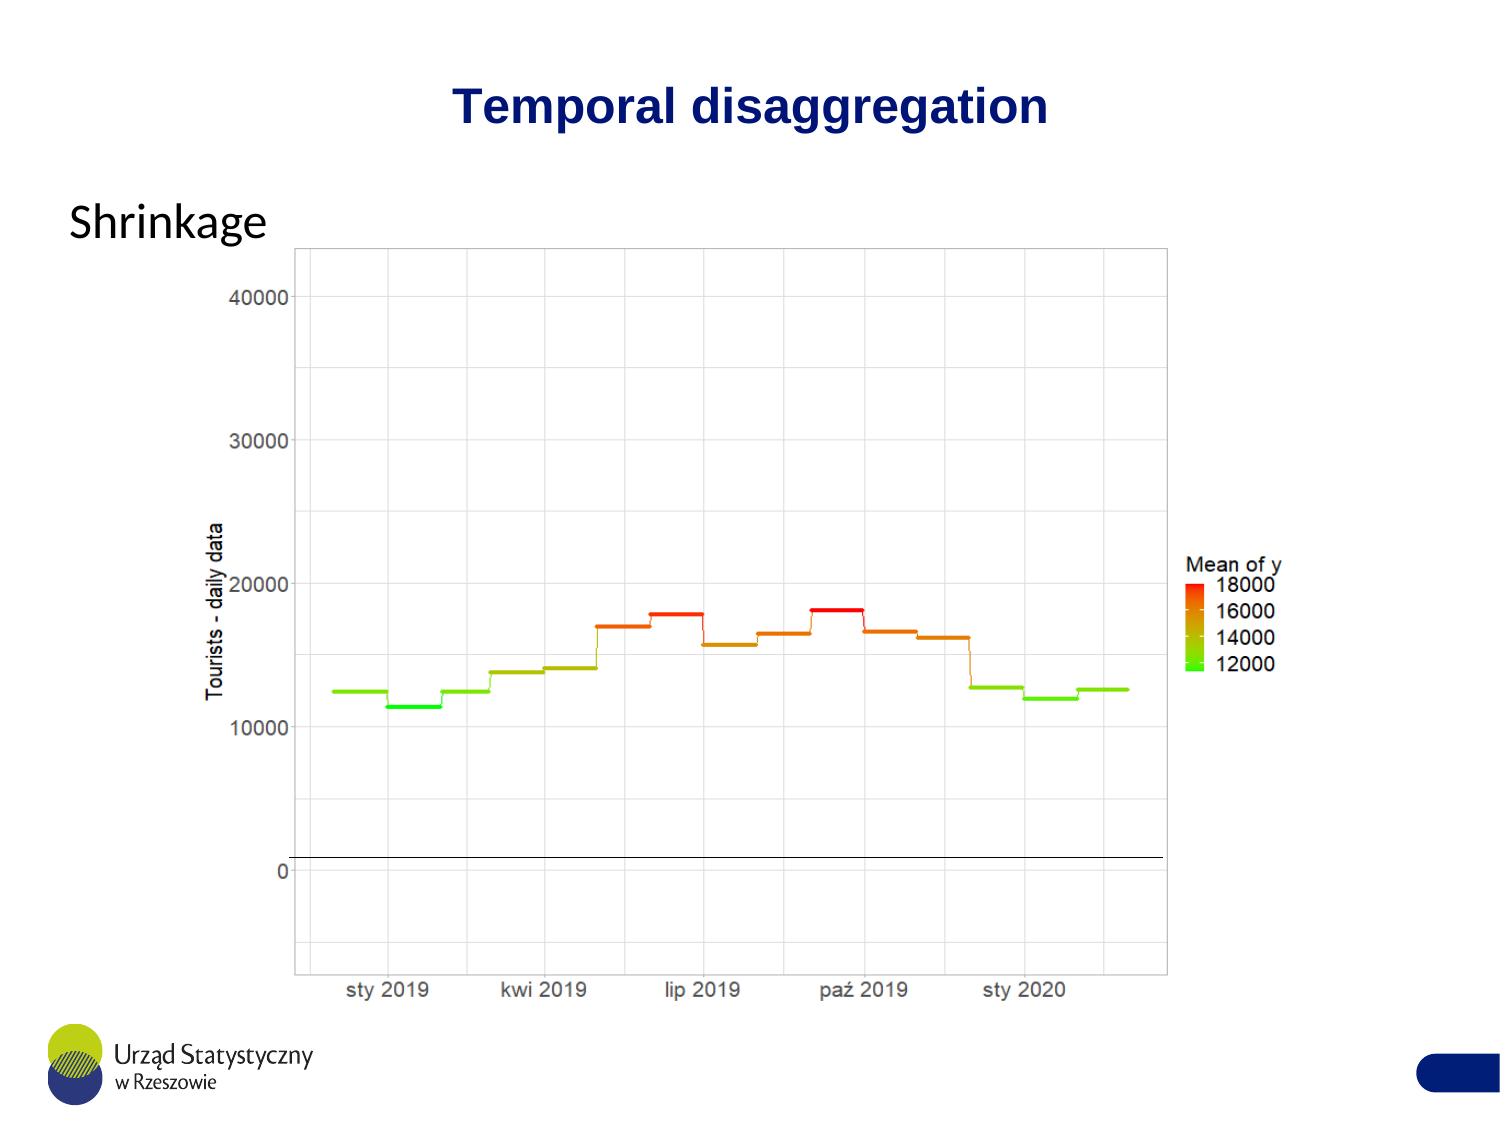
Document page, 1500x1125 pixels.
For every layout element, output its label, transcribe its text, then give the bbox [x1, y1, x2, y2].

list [198, 243, 1294, 1006]
text_box Shrinkage [54, 181, 1408, 317]
text_box Temporal disaggregation [35, 23, 1453, 142]
